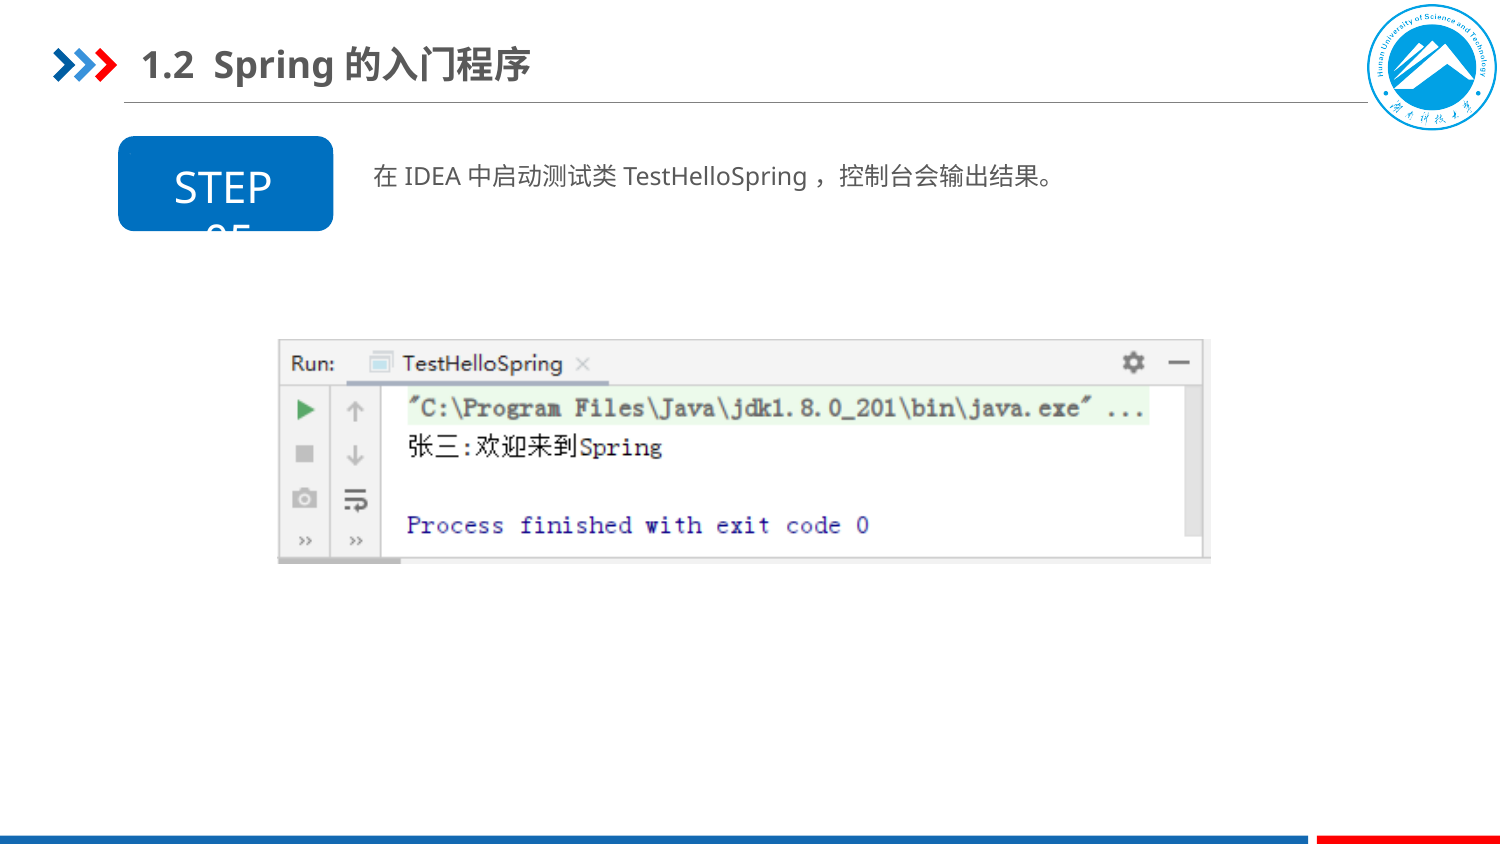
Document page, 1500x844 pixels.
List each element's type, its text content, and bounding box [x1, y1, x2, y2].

text_box 1.2 Spring的入门程序 [140, 32, 601, 95]
text_box [116, 134, 336, 233]
picture [1367, 80, 1421, 131]
picture [1370, 7, 1494, 127]
picture [277, 338, 1211, 564]
text_box 在IDEA中启动测试类TestHelloSpring，控制台会输出结果。 [358, 137, 1361, 198]
picture [1443, 80, 1497, 131]
picture [1367, 4, 1419, 55]
picture [1445, 4, 1497, 54]
text_box STEP 05 [129, 152, 330, 273]
